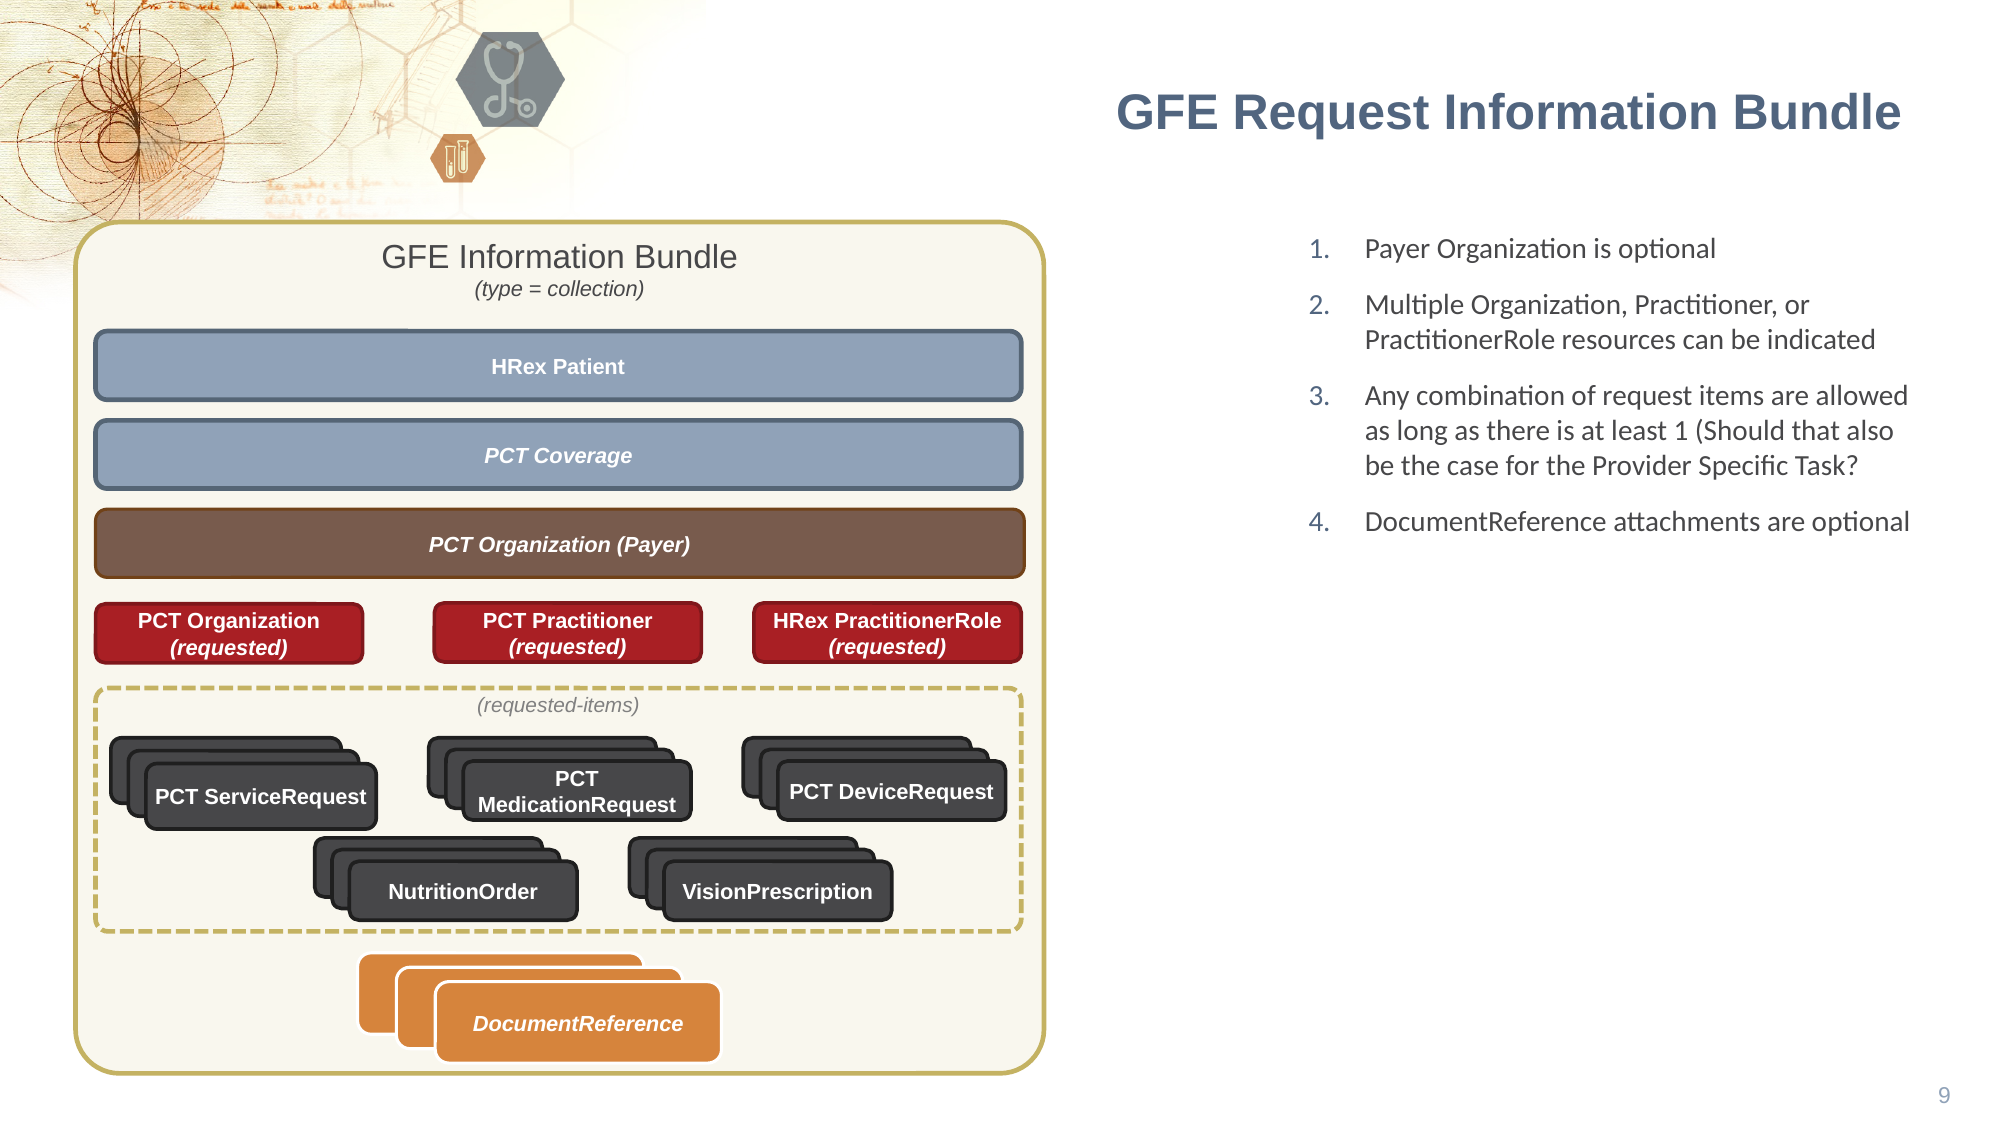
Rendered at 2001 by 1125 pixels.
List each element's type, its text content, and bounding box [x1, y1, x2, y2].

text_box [357, 952, 722, 1064]
text_box PCT Coverage [95, 420, 1022, 489]
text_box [743, 737, 1006, 820]
text_box (requested-items) [95, 688, 1022, 932]
text_box PCT Practitioner (requested) [434, 602, 702, 662]
picture [0, 0, 706, 310]
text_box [110, 737, 377, 829]
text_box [428, 737, 691, 820]
text_box HRex PractitionerRole (requested) [753, 602, 1022, 662]
text_box Payer Organization is optional Multiple Organization, Practitioner, or PractitionerRole resources can be indicated Any combination of request items are allowed as long as there is at least 1 (Should that also be the case for the Provider Specific Task? DocumentReference attachments are optional [1293, 222, 1943, 1101]
slide_number 9 [1515, 1064, 1966, 1125]
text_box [629, 837, 892, 921]
text_box HRex Patient [95, 331, 1022, 400]
text_box PCT Organization (requested) [95, 603, 363, 663]
list GFE Request Information Bundle [879, 79, 1918, 139]
text_box PCT Organization (Payer) [93, 507, 1026, 579]
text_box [314, 837, 578, 921]
text_box GFE Information Bundle (type = collection) [75, 222, 1044, 1074]
